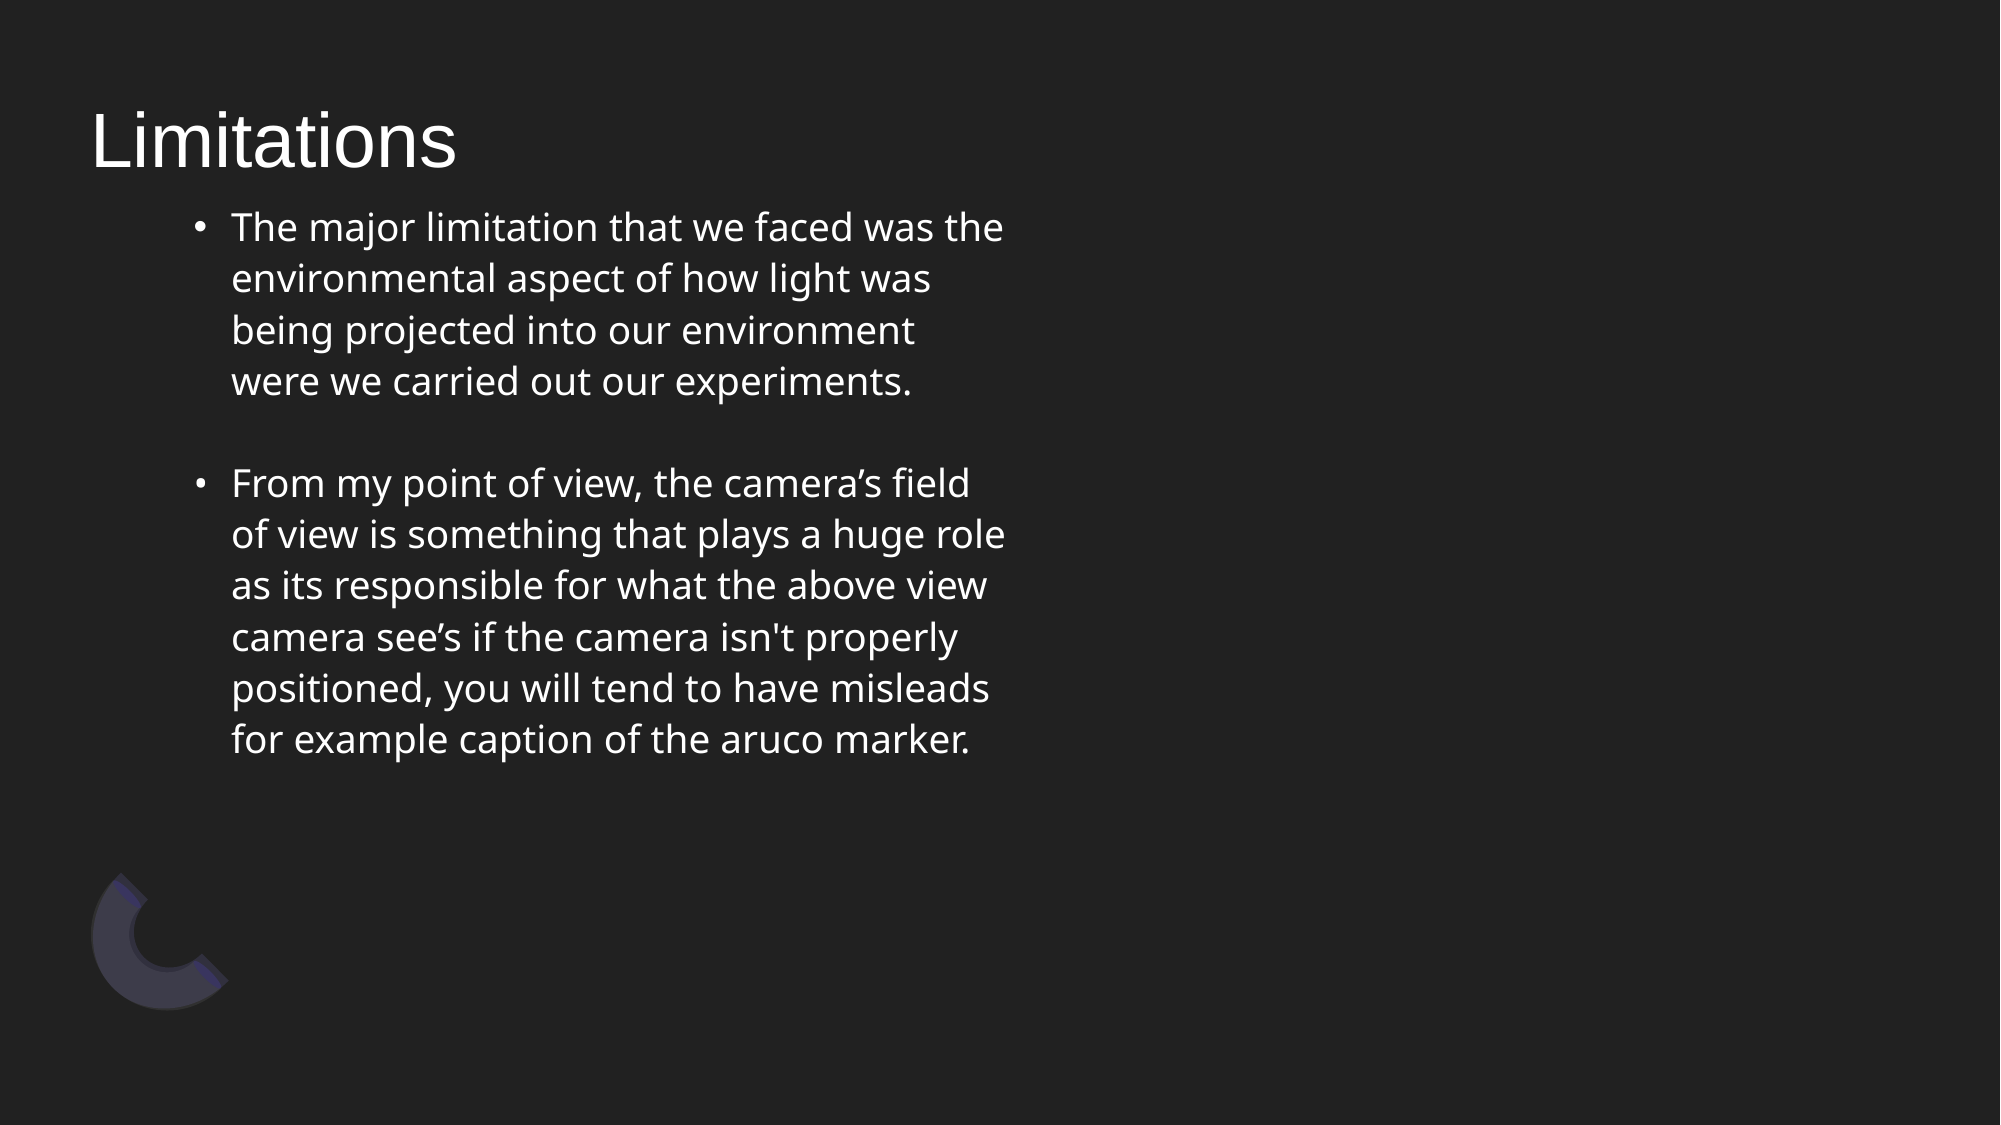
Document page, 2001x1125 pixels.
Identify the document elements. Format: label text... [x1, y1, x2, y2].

title Limitations [90, 90, 1910, 309]
text_box The major limitation that we faced was the environmental aspect of how light was being projected into our environment were we carried out our experiments. From my point of view, the camera’s field of view is something that plays a huge role as its responsible for what the above view camera see’s if the camera isn't properly positioned, you will tend to have misleads for example caption of the aruco marker. [190, 198, 1009, 824]
